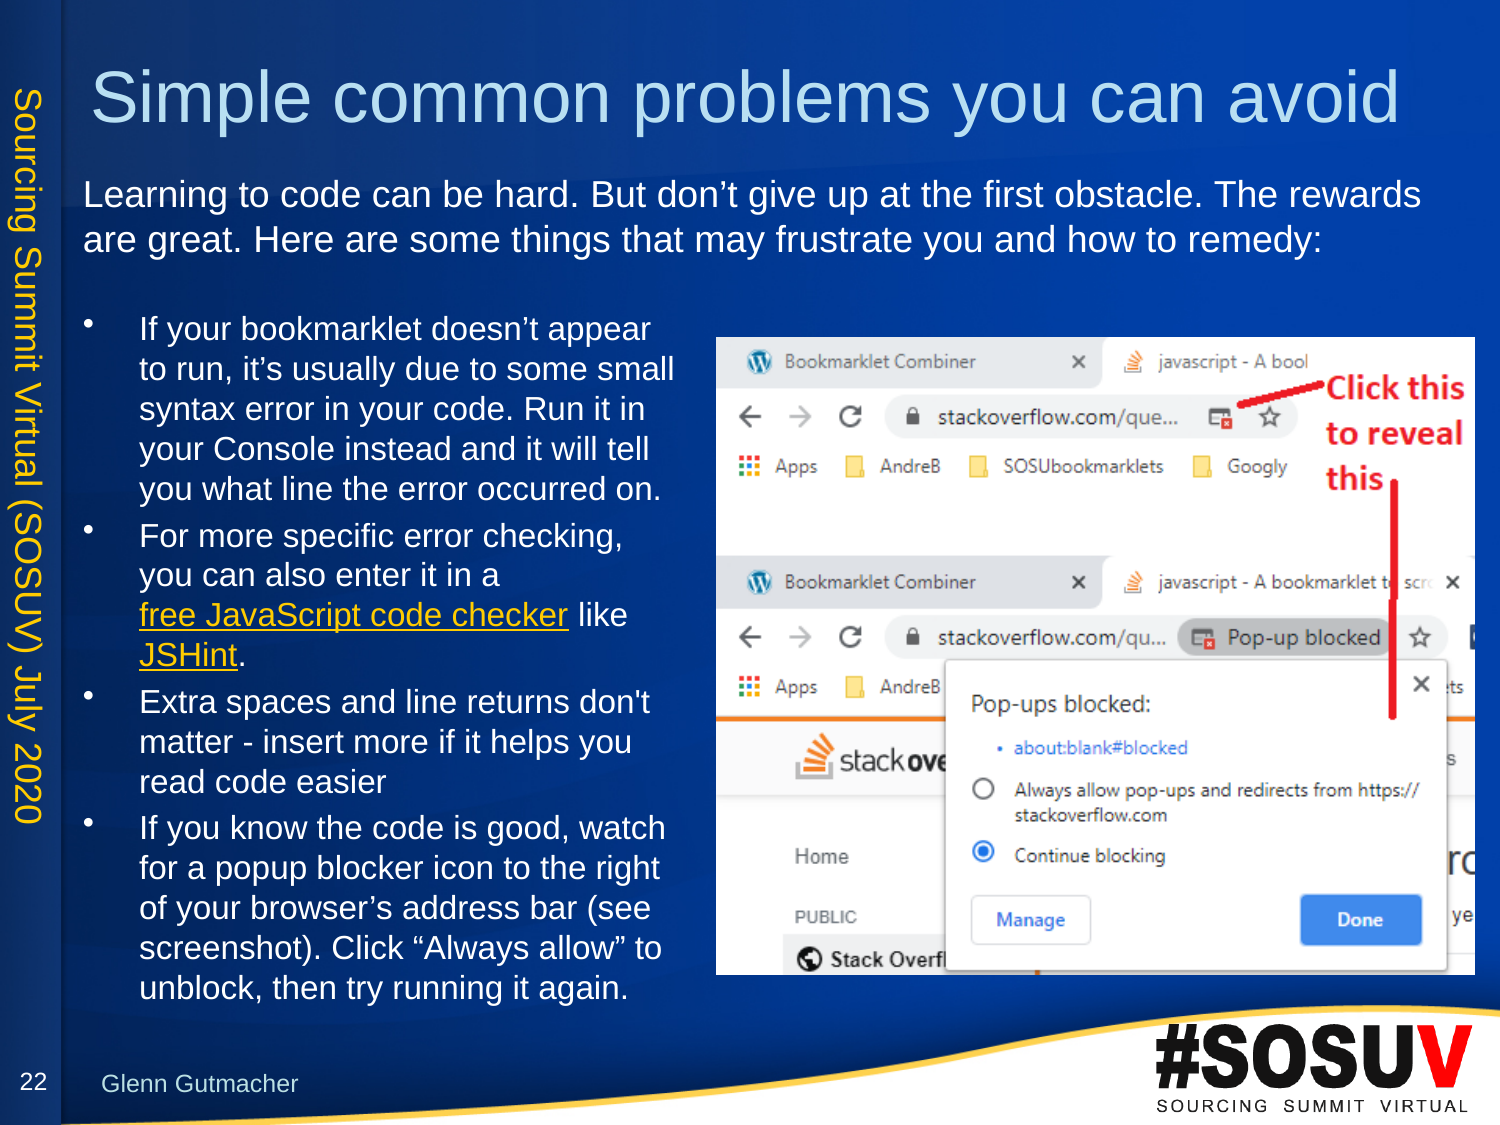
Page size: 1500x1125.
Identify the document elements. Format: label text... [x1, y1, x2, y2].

list Learning to code can be hard. But don’t give up at the first obstacle. The rewards are great. Here are some things that may frustrate you and how to remedy: [67, 162, 1451, 325]
text_box If your bookmarklet doesn’t appear to run, it’s usually due to some small syntax error in your code. Run it in your Console instead and it will tell you what line the error occurred on. For more specific error checking, you can also enter it in a free JavaScript code checker like JSHint. Extra spaces and line returns don't matter - insert more if it helps you read code easier If you know the code is good, watch for a popup blocker icon to the right of your browser’s address bar (see screenshot). Click “Always allow” to unblock, then try running it again. [67, 299, 700, 763]
slide_number 22 [0, 1053, 63, 1107]
title Simple common problems you can avoid [74, 37, 1426, 151]
picture [0, 0, 1500, 1125]
